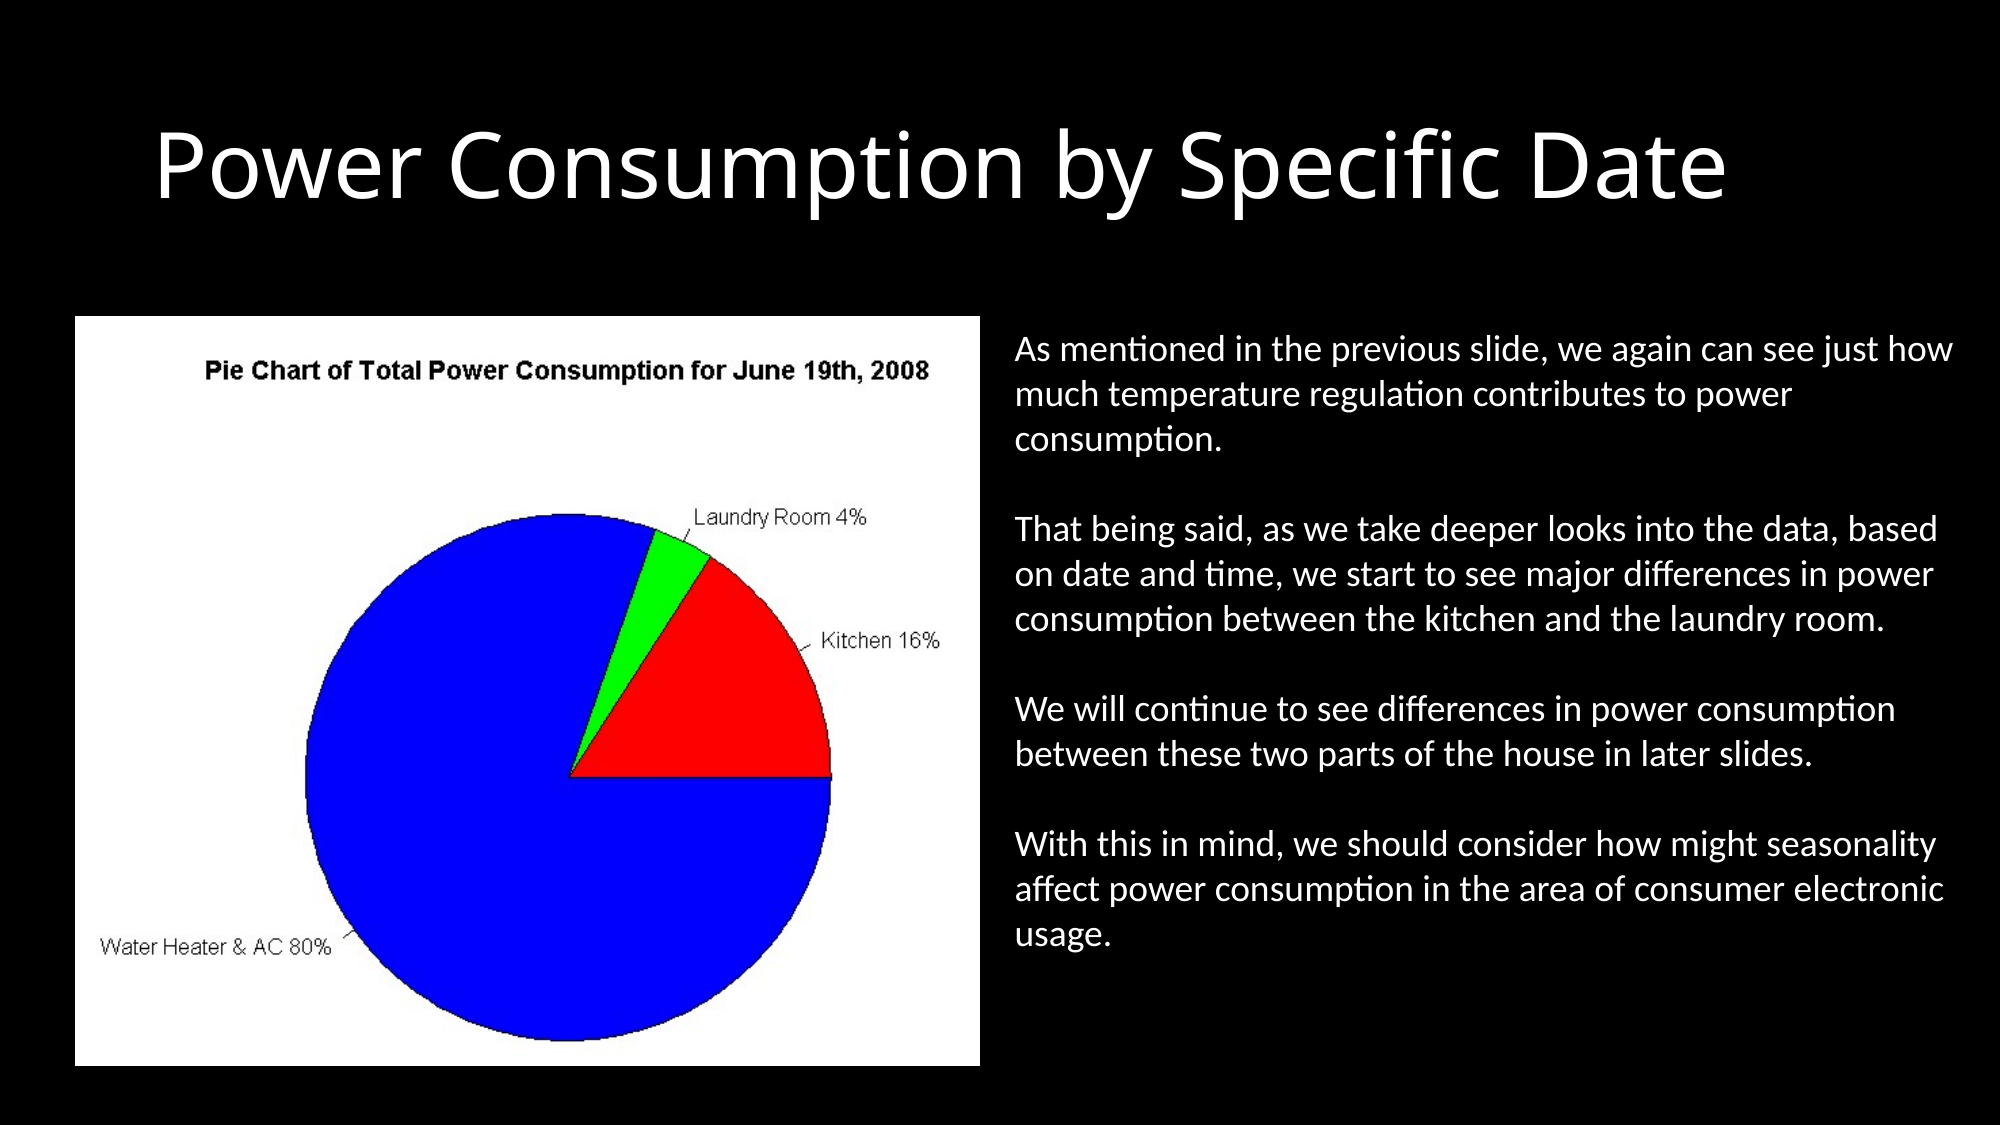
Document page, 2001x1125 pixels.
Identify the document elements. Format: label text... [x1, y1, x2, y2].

title Power Consumption by Specific Date [137, 59, 1863, 278]
text_box As mentioned in the previous slide, we again can see just how much temperature regulation contributes to power consumption. That being said, as we take deeper looks into the data, based on date and time, we start to see major differences in power consumption between the kitchen and the laundry room. We will continue to see differences in power consumption between these two parts of the house in later slides. With this in mind, we should consider how might seasonality affect power consumption in the area of consumer electronic usage. [999, 316, 1971, 1007]
picture [75, 316, 980, 1066]
